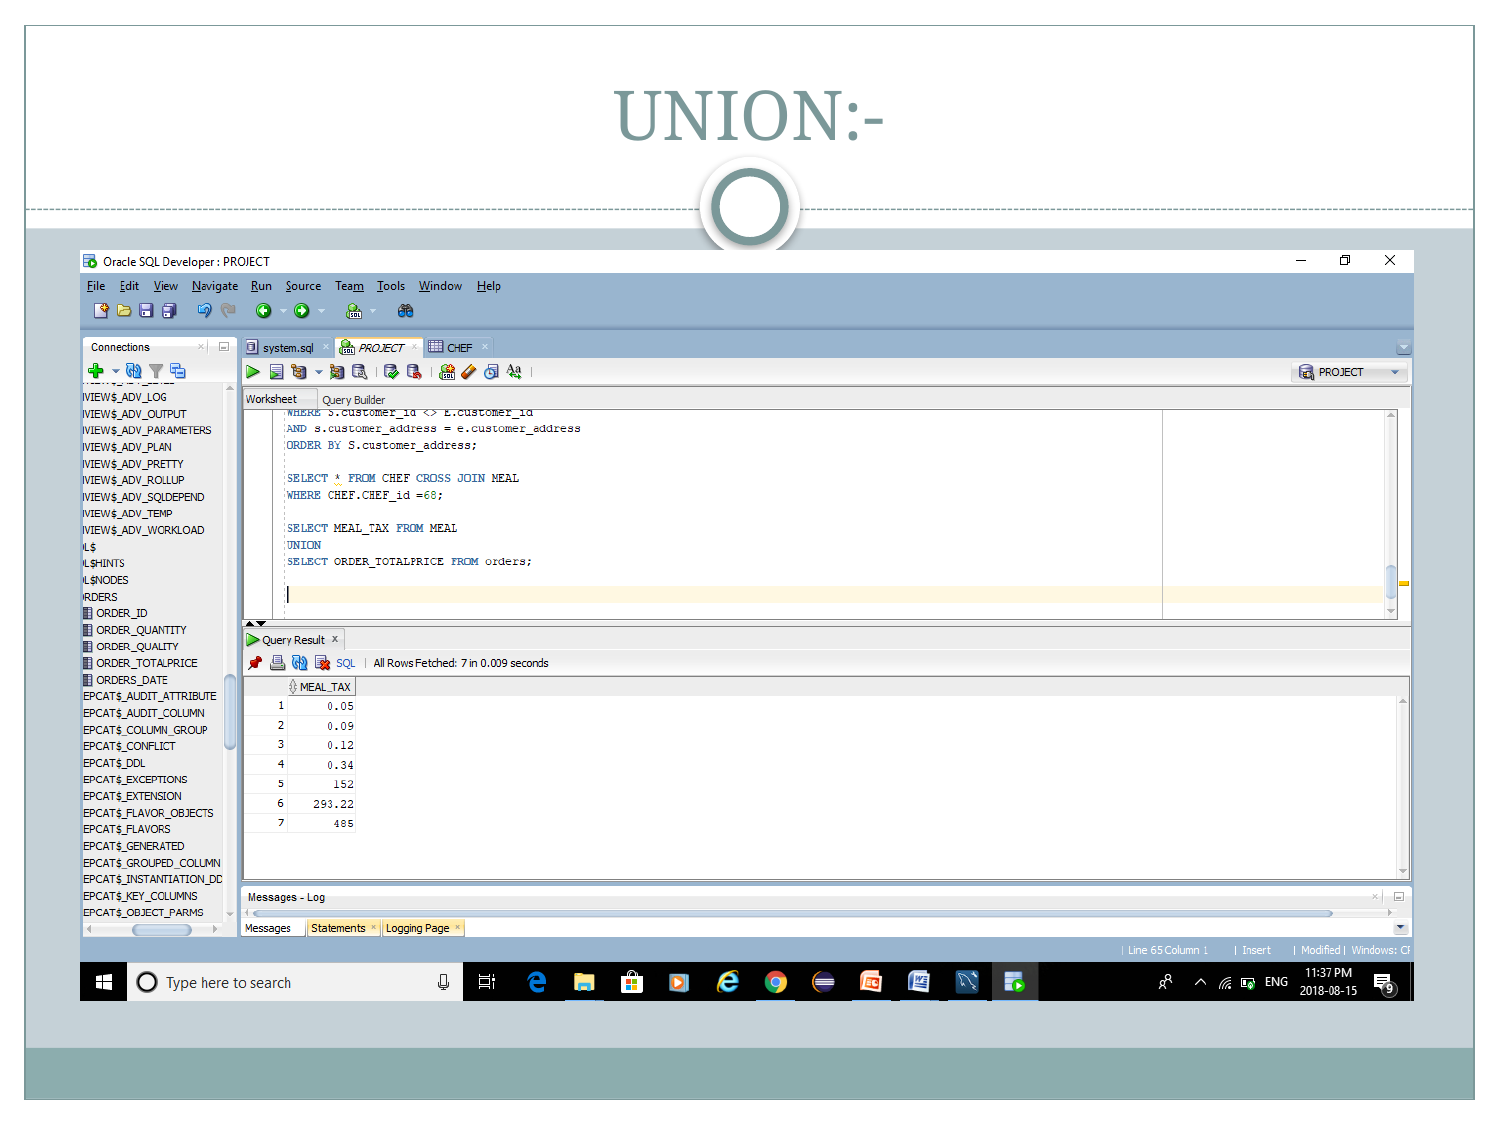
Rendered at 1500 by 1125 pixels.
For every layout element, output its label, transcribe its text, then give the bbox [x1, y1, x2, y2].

title UNION:- [49, 37, 1450, 162]
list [79, 250, 1415, 1001]
